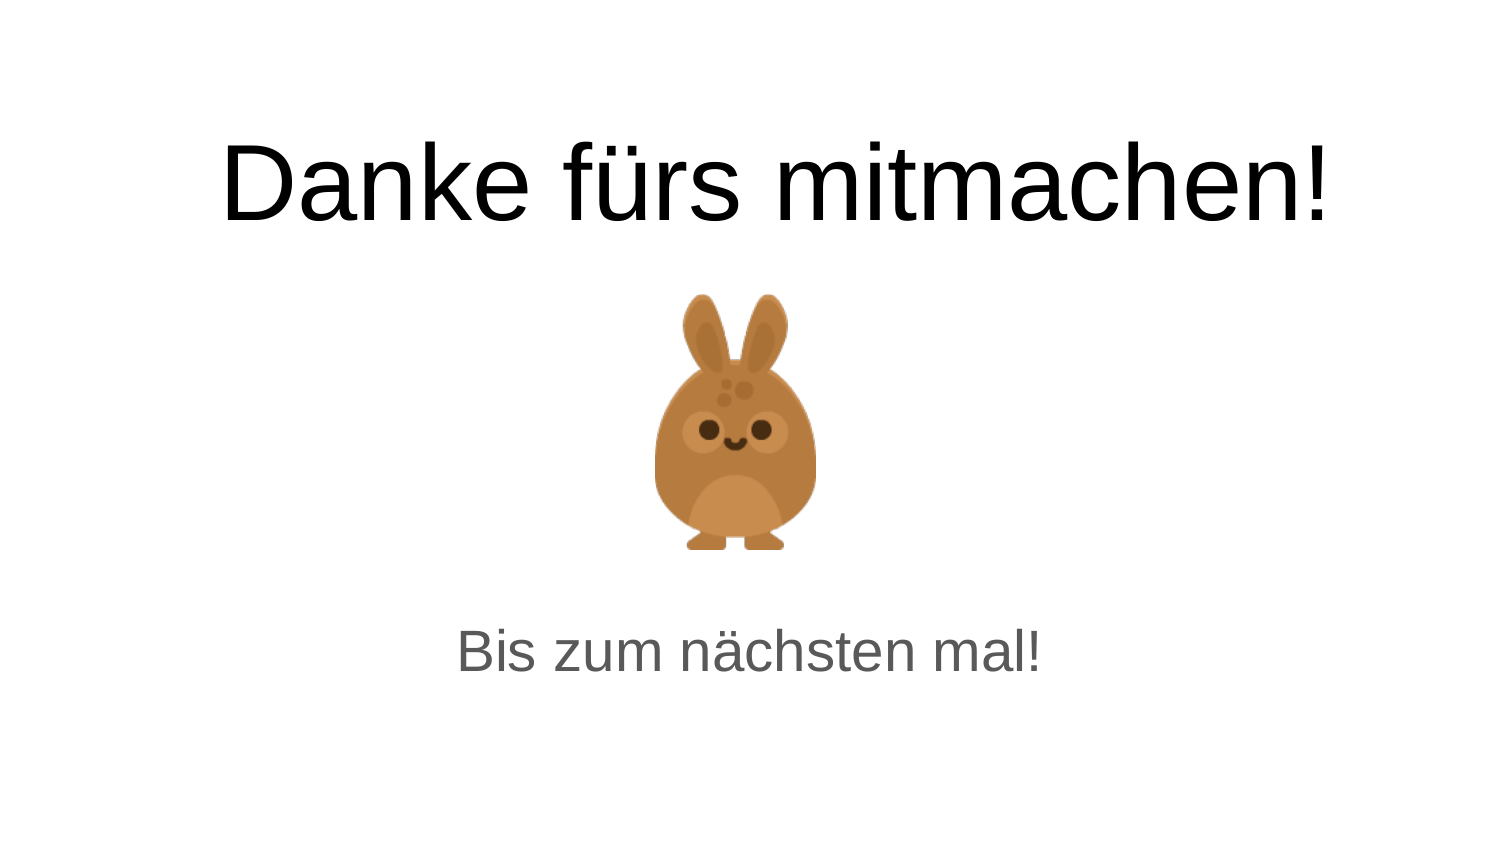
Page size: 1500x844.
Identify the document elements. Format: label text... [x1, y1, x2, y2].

title Danke fürs mitmachen! [77, 79, 1476, 259]
picture [654, 293, 816, 550]
subtitle Bis zum nächsten mal! [51, 603, 1449, 734]
